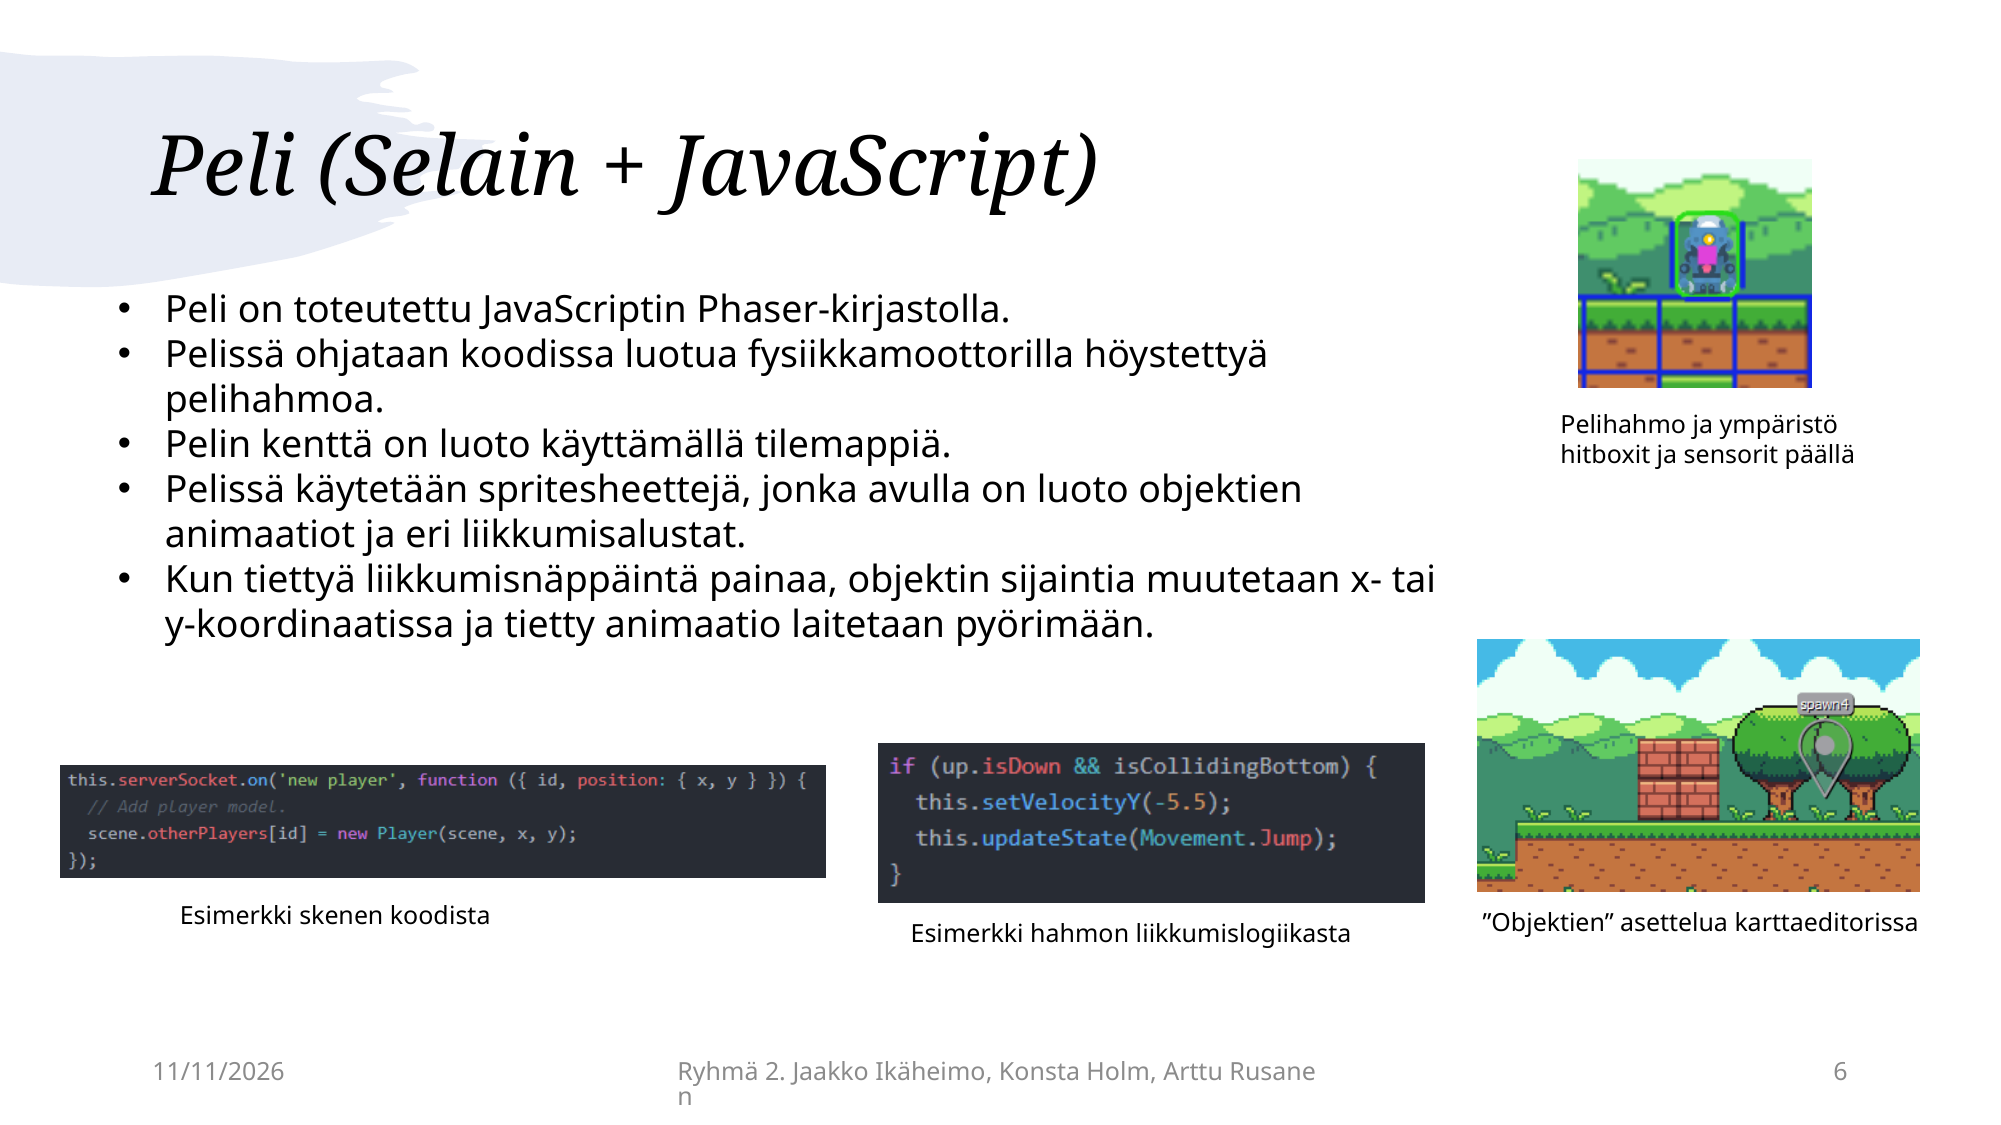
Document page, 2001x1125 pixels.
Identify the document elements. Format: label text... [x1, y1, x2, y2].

text_box Esimerkki skenen koodista [165, 891, 506, 937]
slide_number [137, 1042, 588, 1103]
text_box Peli on toteutettu JavaScriptin Phaser-kirjastolla. Pelissä ohjataan koodissa luotua fysiikkamoottorilla höystettyä pelihahmoa. Pelin kenttä on luoto käyttämällä tilemappiä. Pelissä käytetään spritesheettejä, jonka avulla on luoto objektien animaatiot ja eri liikkumisalustat. Kun tiettyä liikkumisnäppäintä painaa, objektin sijaintia muutetaan x- tai y-koordinaatissa ja tietty animaatio laitetaan pyörimään. [102, 277, 1458, 653]
text_box ”Objektien” asettelua karttaeditorissa [1467, 898, 1935, 944]
title Peli (Selain + JavaScript) [137, 59, 1863, 278]
picture [1477, 639, 1920, 892]
text_box Pelihahmo ja ympäristö hitboxit ja sensorit päällä [1545, 401, 1919, 476]
footer Ryhmä 2. Jaakko Ikäheimo, Konsta Holm, Arttu Rusanen [662, 1042, 1338, 1103]
picture [60, 765, 826, 878]
slide_number 6 [1412, 1042, 1863, 1103]
picture [878, 743, 1425, 903]
text_box Esimerkki hahmon liikkumislogiikasta [895, 910, 1367, 956]
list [1578, 159, 1812, 388]
